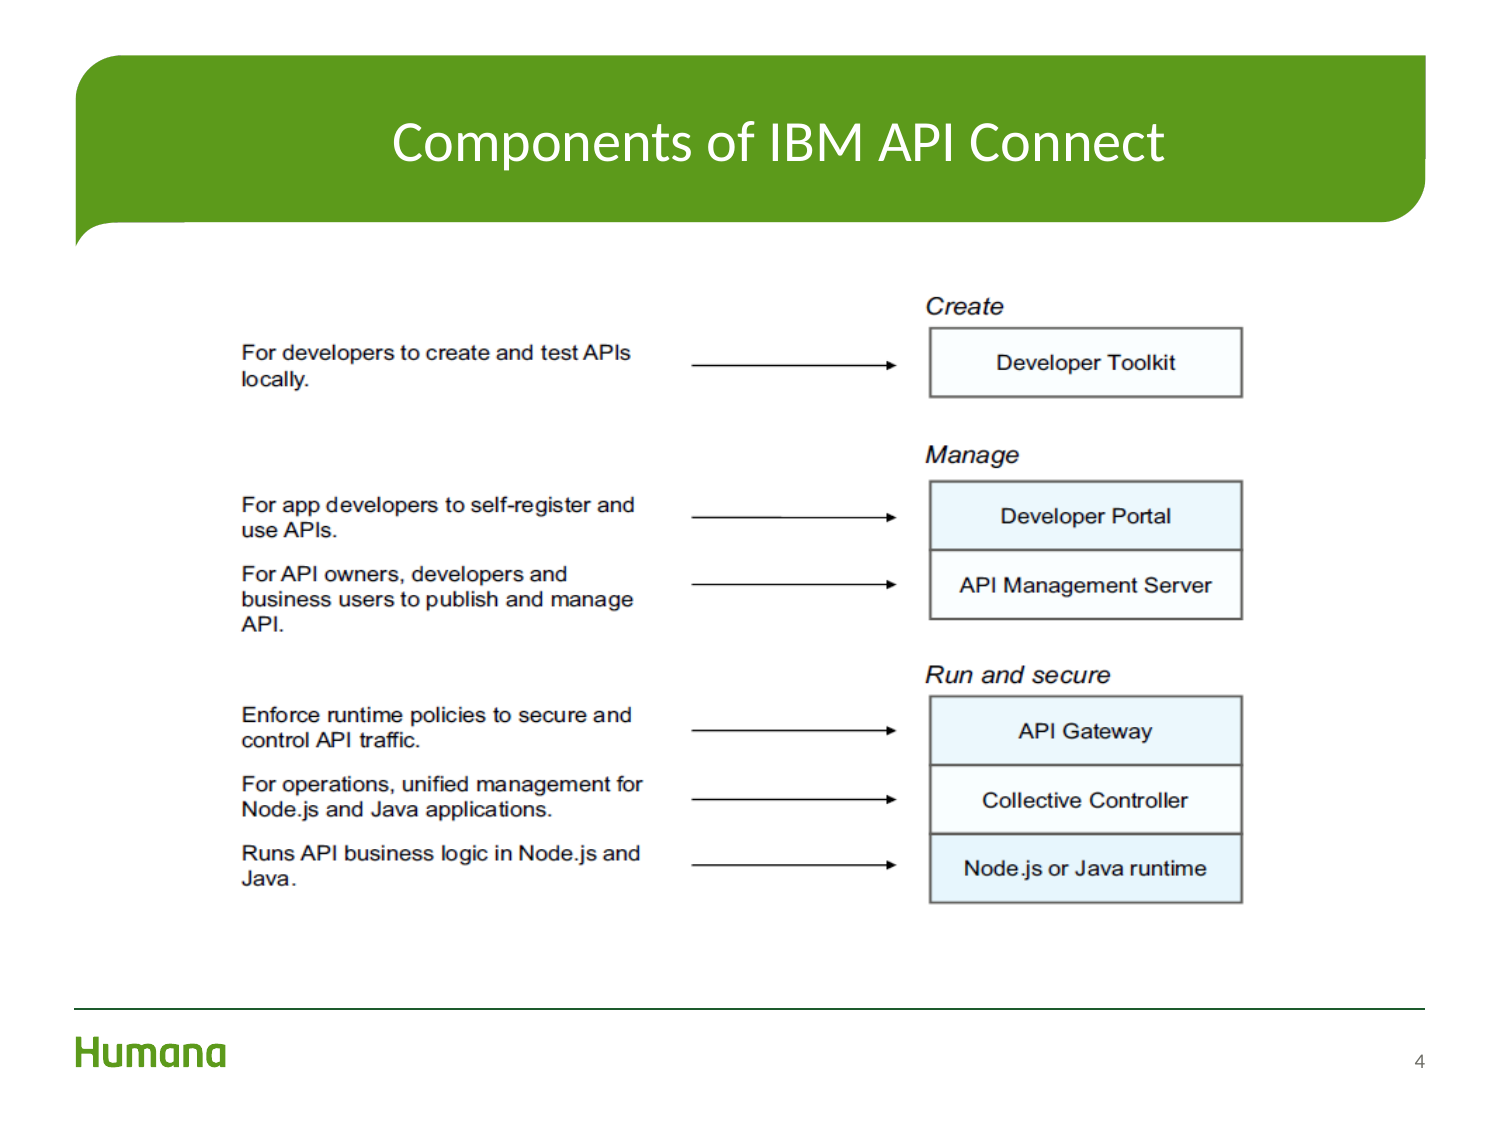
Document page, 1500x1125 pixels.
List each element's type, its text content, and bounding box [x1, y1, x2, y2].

picture [0, 48, 1427, 248]
slide_number 4 [1362, 1040, 1425, 1081]
picture [177, 281, 1283, 921]
title Components of IBM API Connect [133, 55, 1425, 221]
